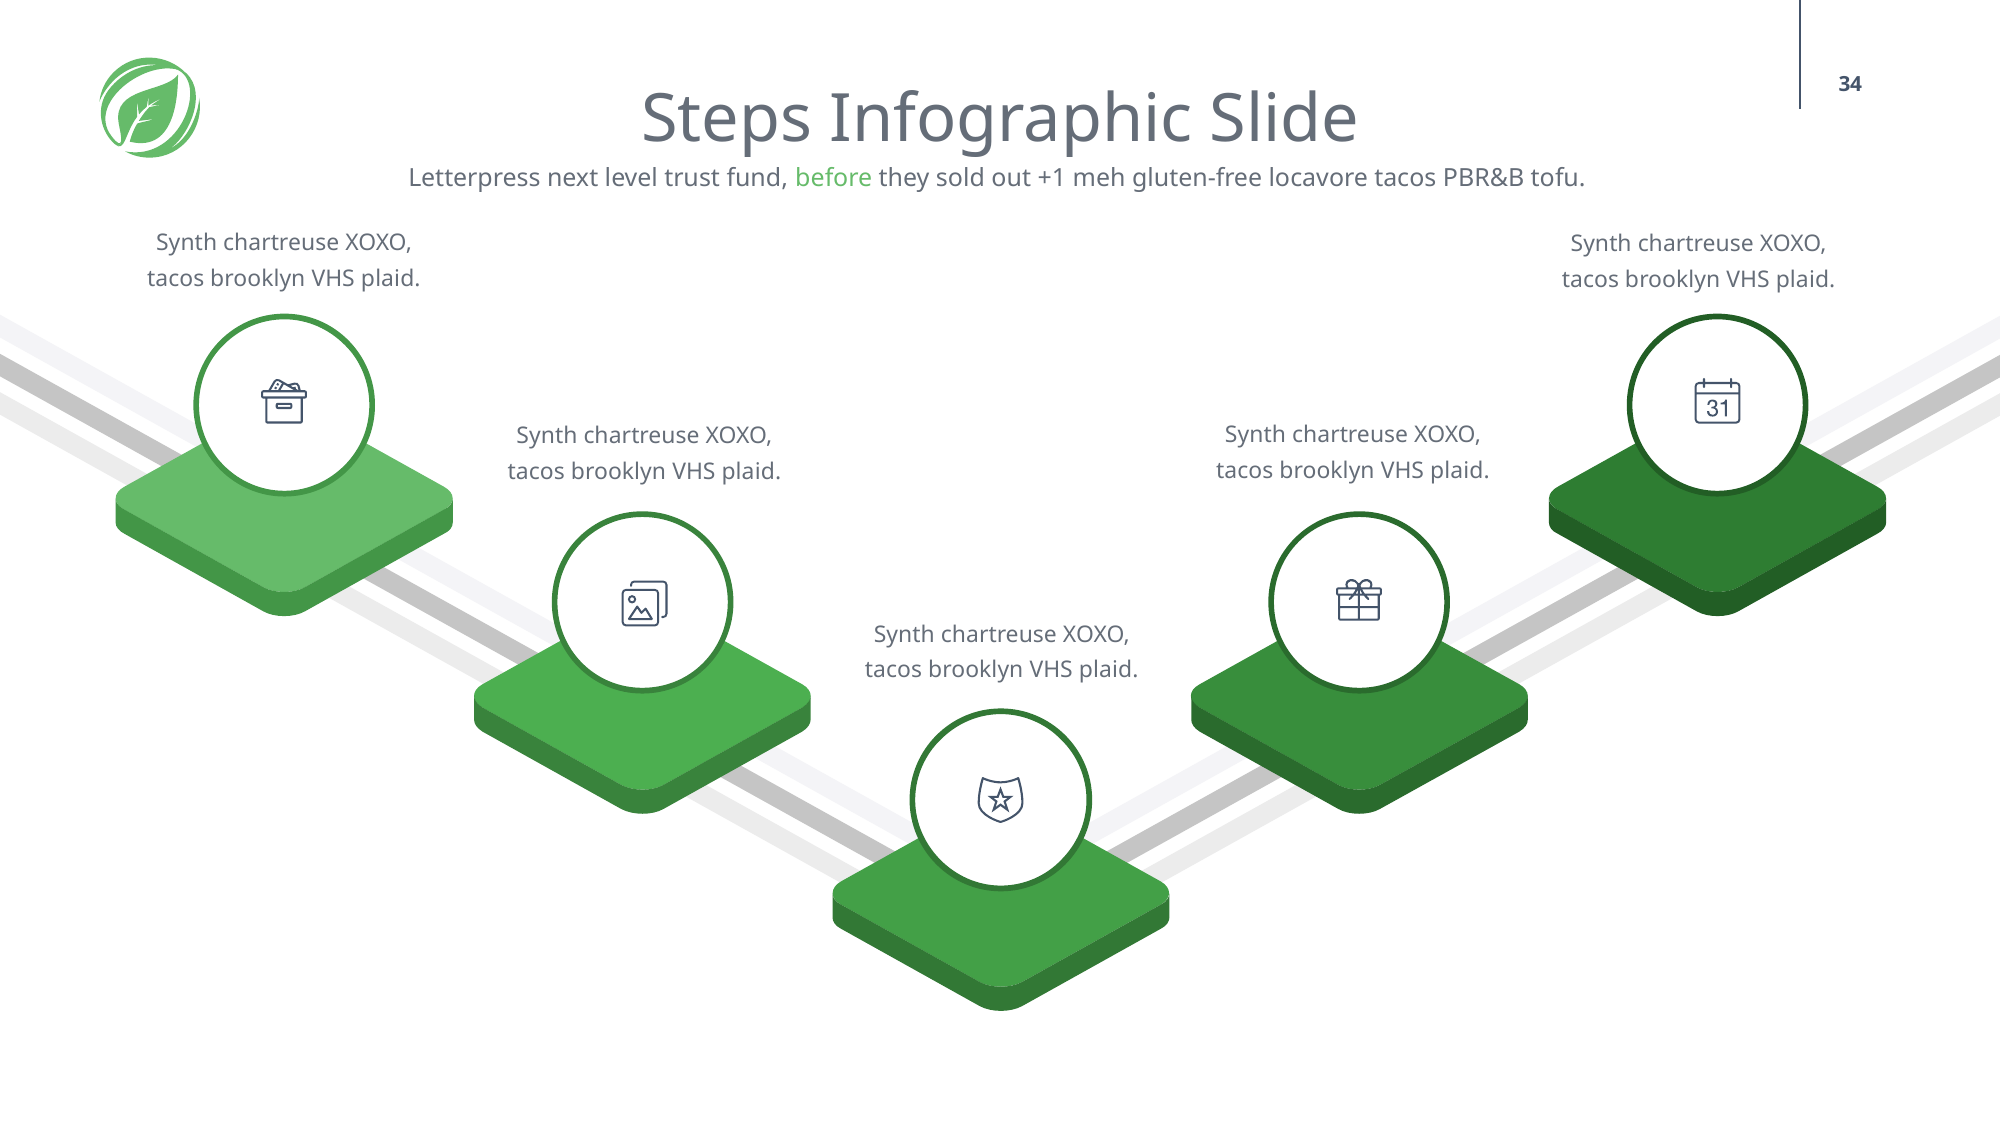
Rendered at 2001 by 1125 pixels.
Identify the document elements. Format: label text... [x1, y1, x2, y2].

text_box Steps Infographic Slide [381, 66, 1621, 162]
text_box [471, 600, 814, 816]
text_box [112, 402, 456, 618]
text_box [1546, 402, 1890, 618]
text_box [1187, 600, 1531, 816]
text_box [551, 511, 734, 694]
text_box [193, 313, 375, 497]
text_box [1268, 511, 1450, 694]
text_box Letterpress next level trust fund, before they sold out +1 meh gluten-free locavore tacos PBR&B tofu. [393, 154, 1609, 199]
text_box Synth chartreuse XOXO, tacos brooklyn VHS plaid. [1546, 212, 1852, 299]
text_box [829, 797, 1172, 1013]
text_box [0, 304, 2000, 972]
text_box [1626, 313, 1809, 497]
text_box Synth chartreuse XOXO, tacos brooklyn VHS plaid. [131, 211, 437, 298]
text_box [909, 708, 1093, 892]
